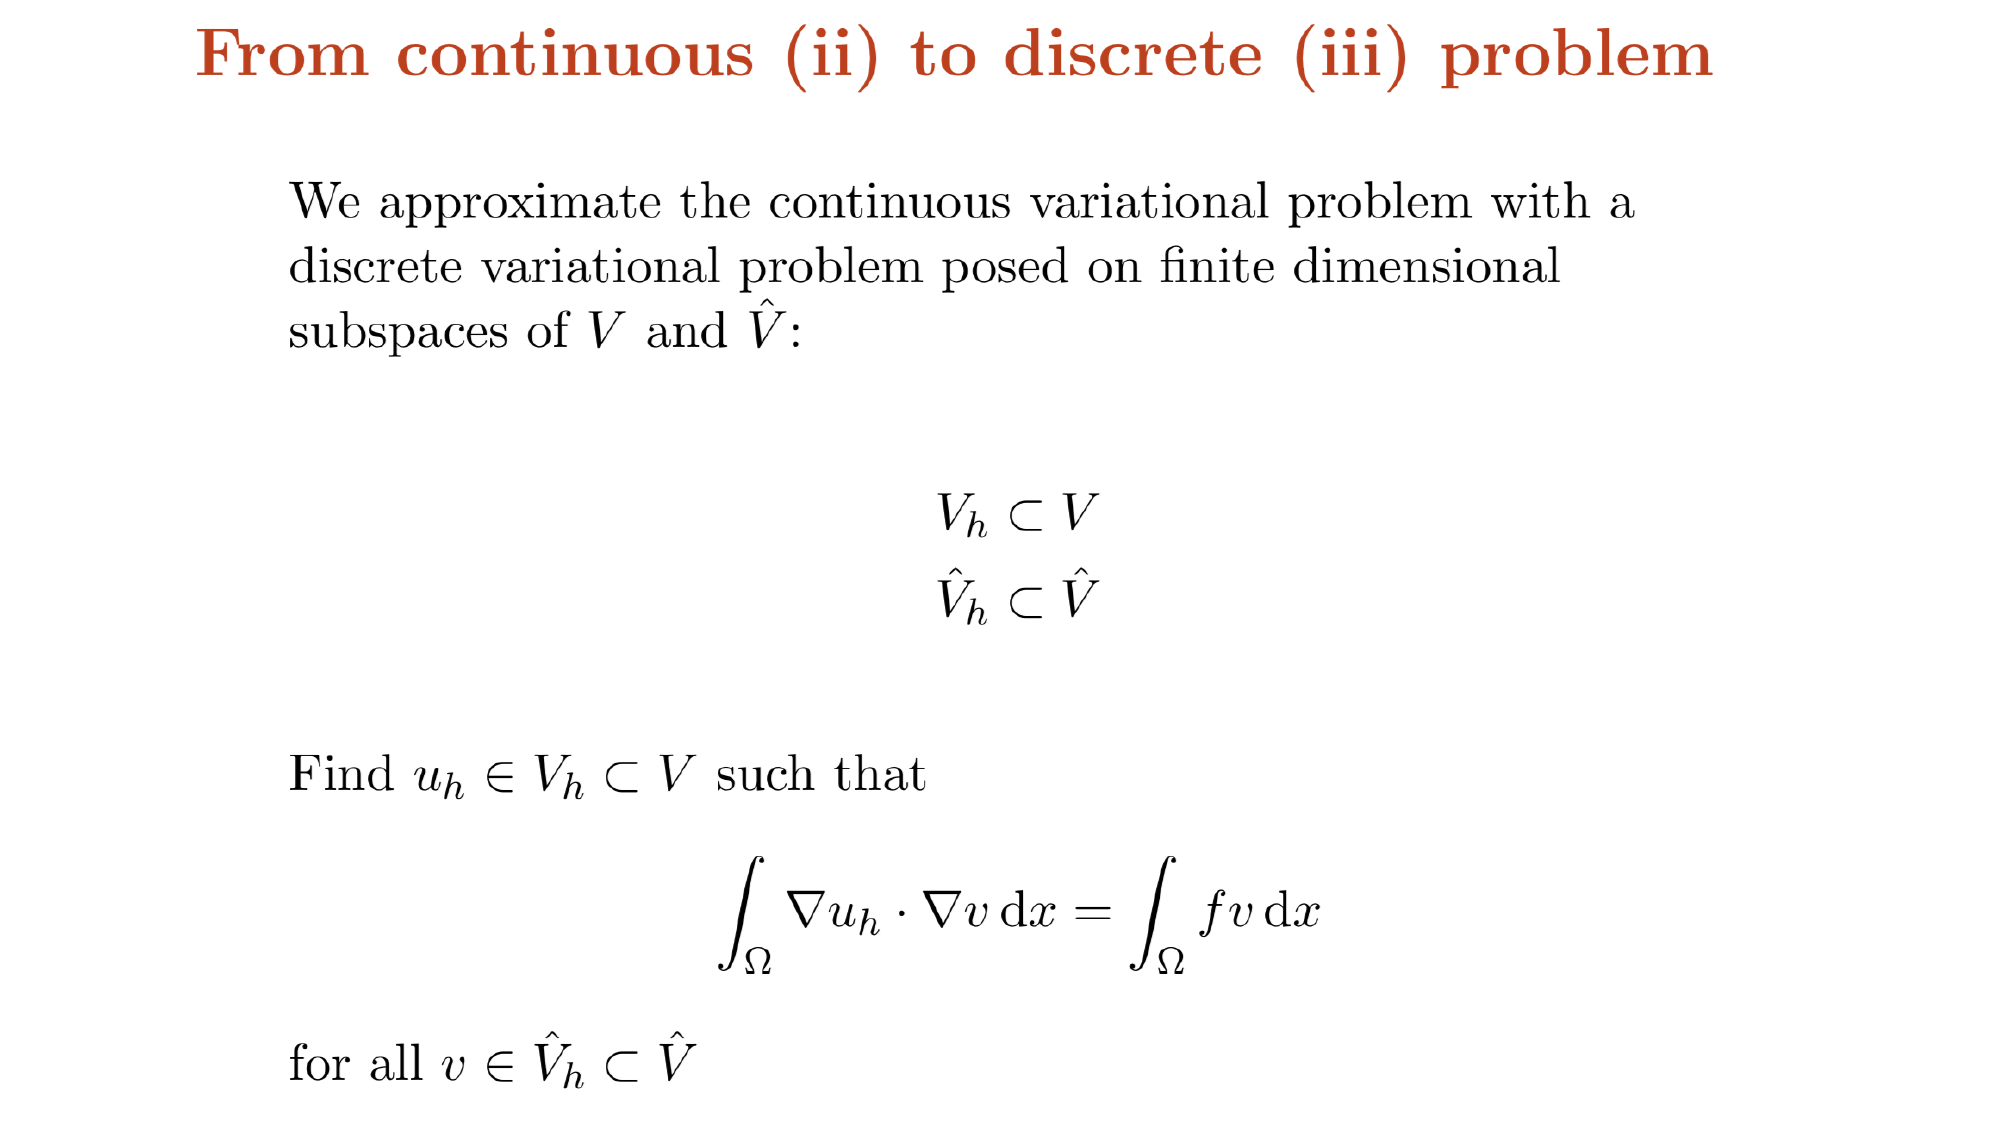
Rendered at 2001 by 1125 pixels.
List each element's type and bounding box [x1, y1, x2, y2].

picture [189, 0, 1810, 1125]
